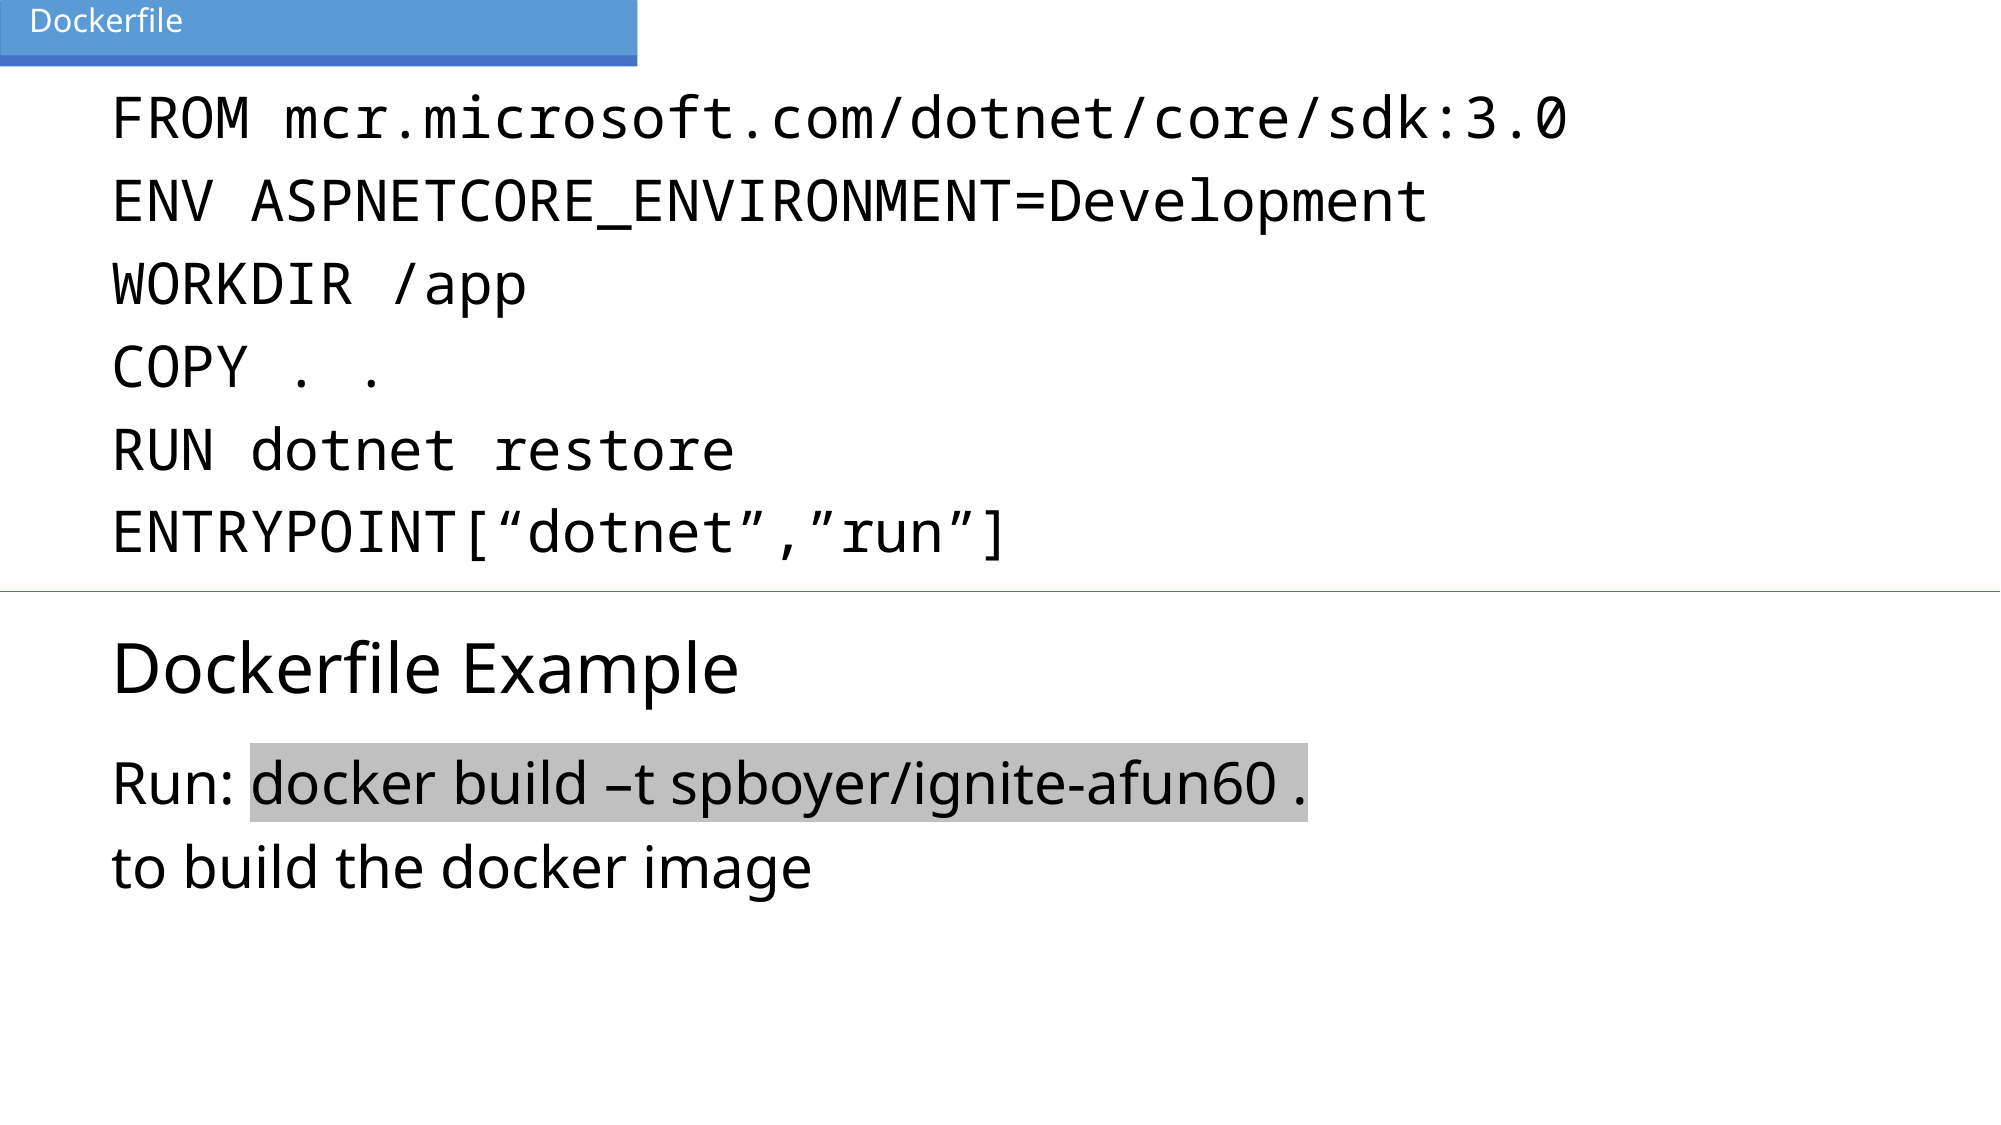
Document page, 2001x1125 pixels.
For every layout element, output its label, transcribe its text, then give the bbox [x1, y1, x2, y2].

list FROM mcr.microsoft.com/dotnet/core/sdk:3.0 ENV ASPNETCORE_ENVIRONMENT=Development WORKDIR /app COPY . . RUN dotnet restore ENTRYPOINT[“dotnet”,”run”] [96, 81, 1904, 577]
list Dockerfile [14, 0, 636, 48]
title Dockerfile Example [96, 625, 1904, 717]
list Run: docker build –t spboyer/ignite-afun60 . to build the docker image [96, 747, 1904, 903]
